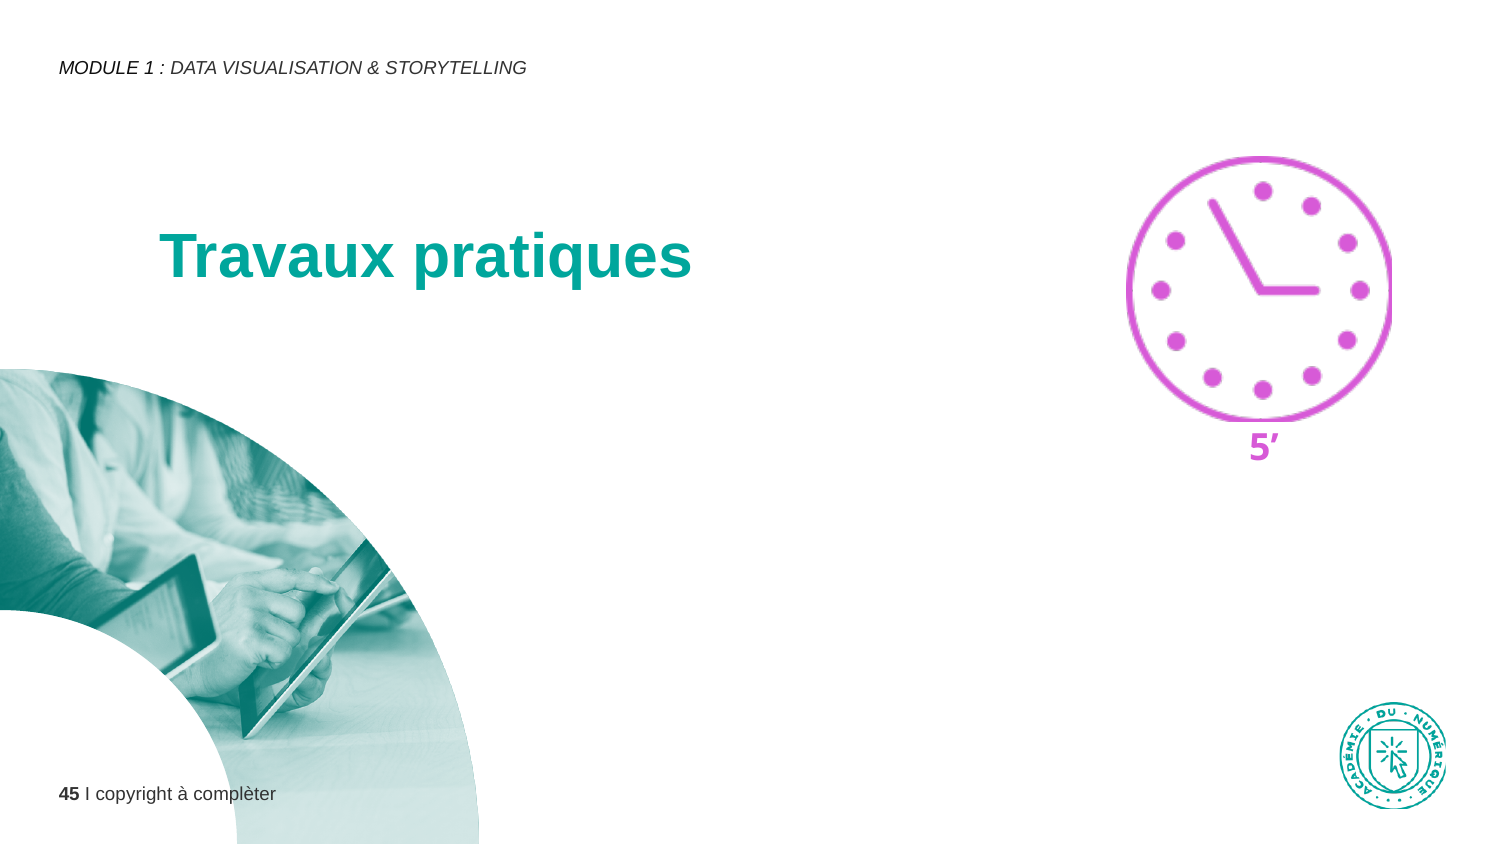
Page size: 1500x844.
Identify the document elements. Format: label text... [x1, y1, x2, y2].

text_box 5’ [1224, 431, 1304, 470]
picture [1125, 155, 1393, 423]
text_box Travaux pratiques [159, 215, 779, 286]
text_box MODULE 1 : DATA VISUALISATION & STORYTELLING [58, 55, 650, 97]
